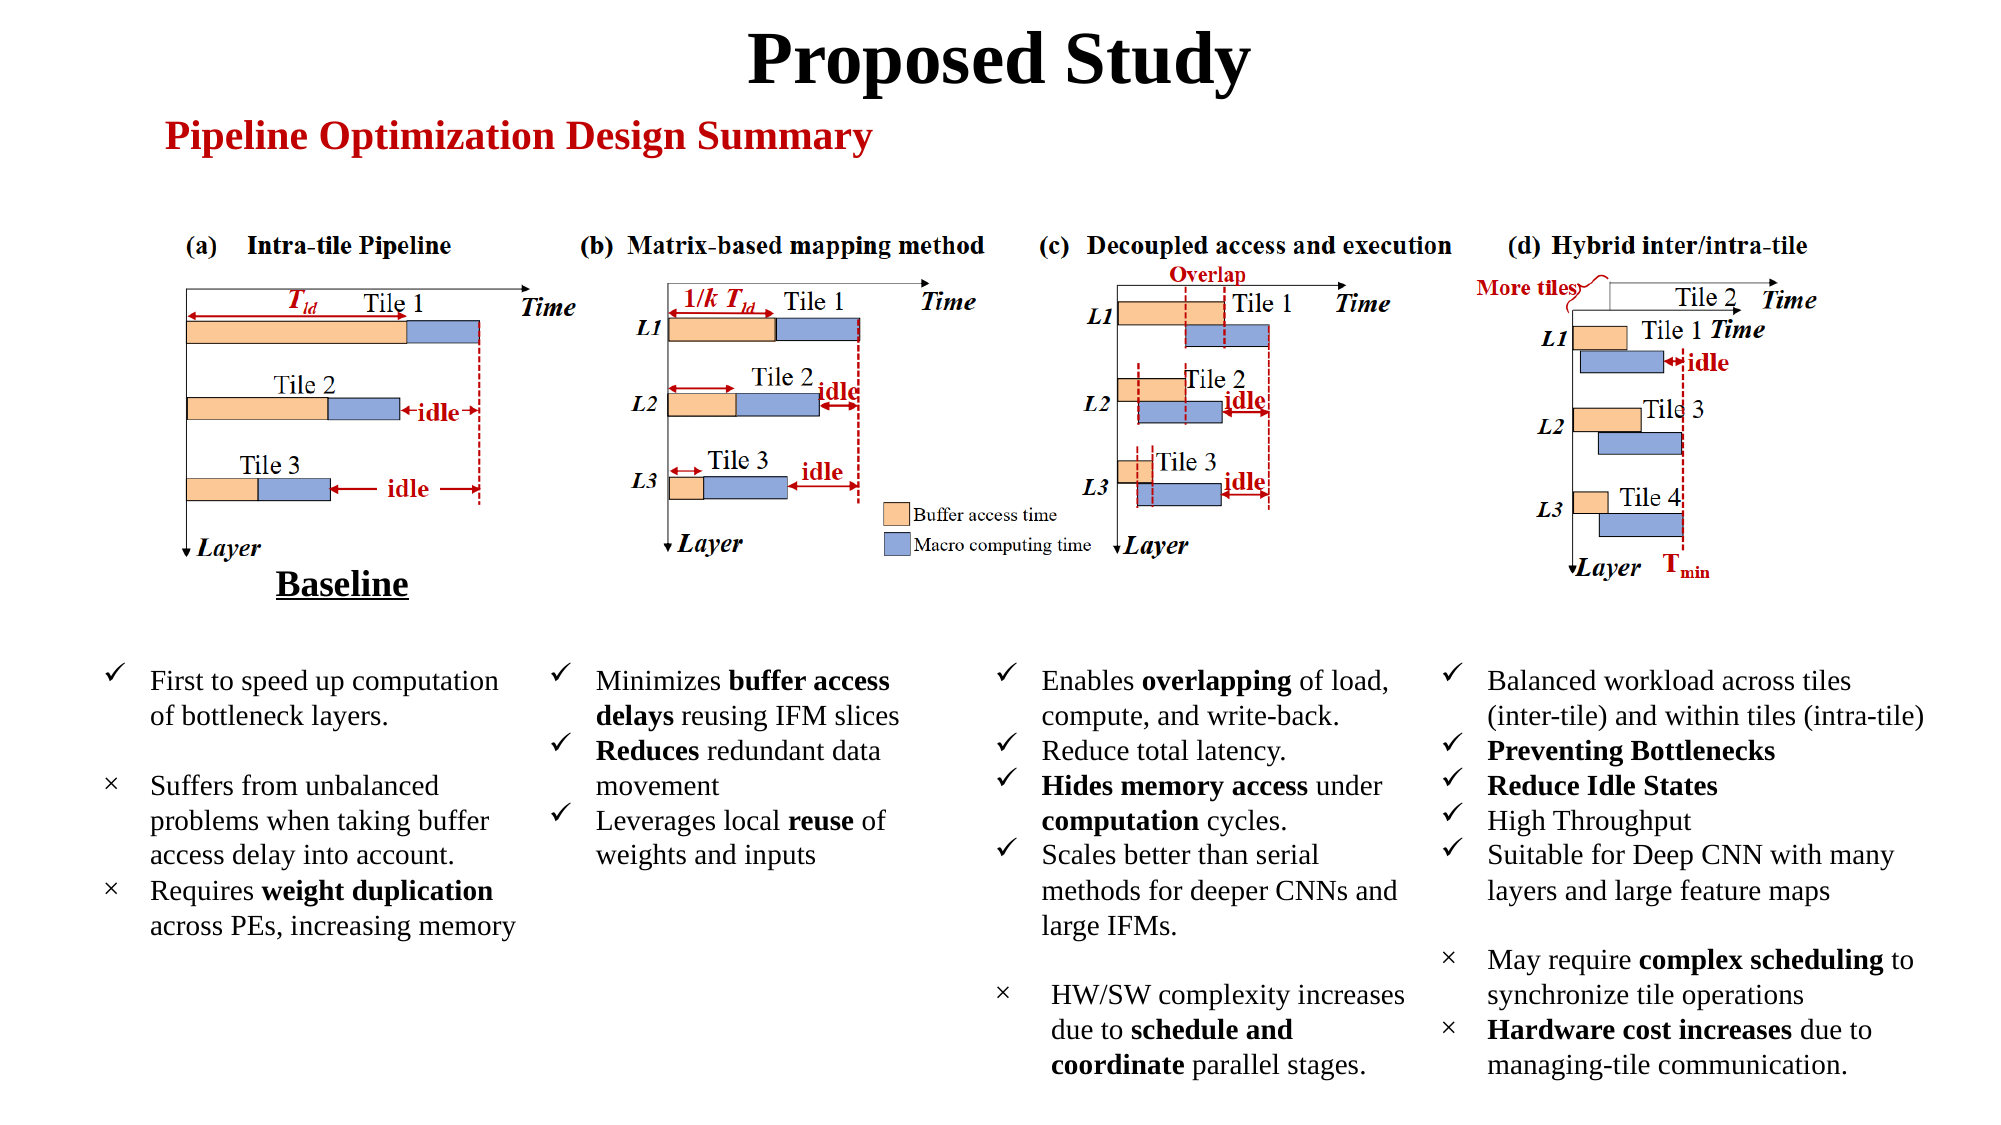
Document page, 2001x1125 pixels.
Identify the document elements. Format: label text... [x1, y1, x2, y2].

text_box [182, 232, 1817, 612]
text_box Pipeline Optimization Design Summary [0, 100, 2000, 165]
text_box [88, 653, 1943, 1125]
text_box Proposed Study [0, 0, 2000, 100]
